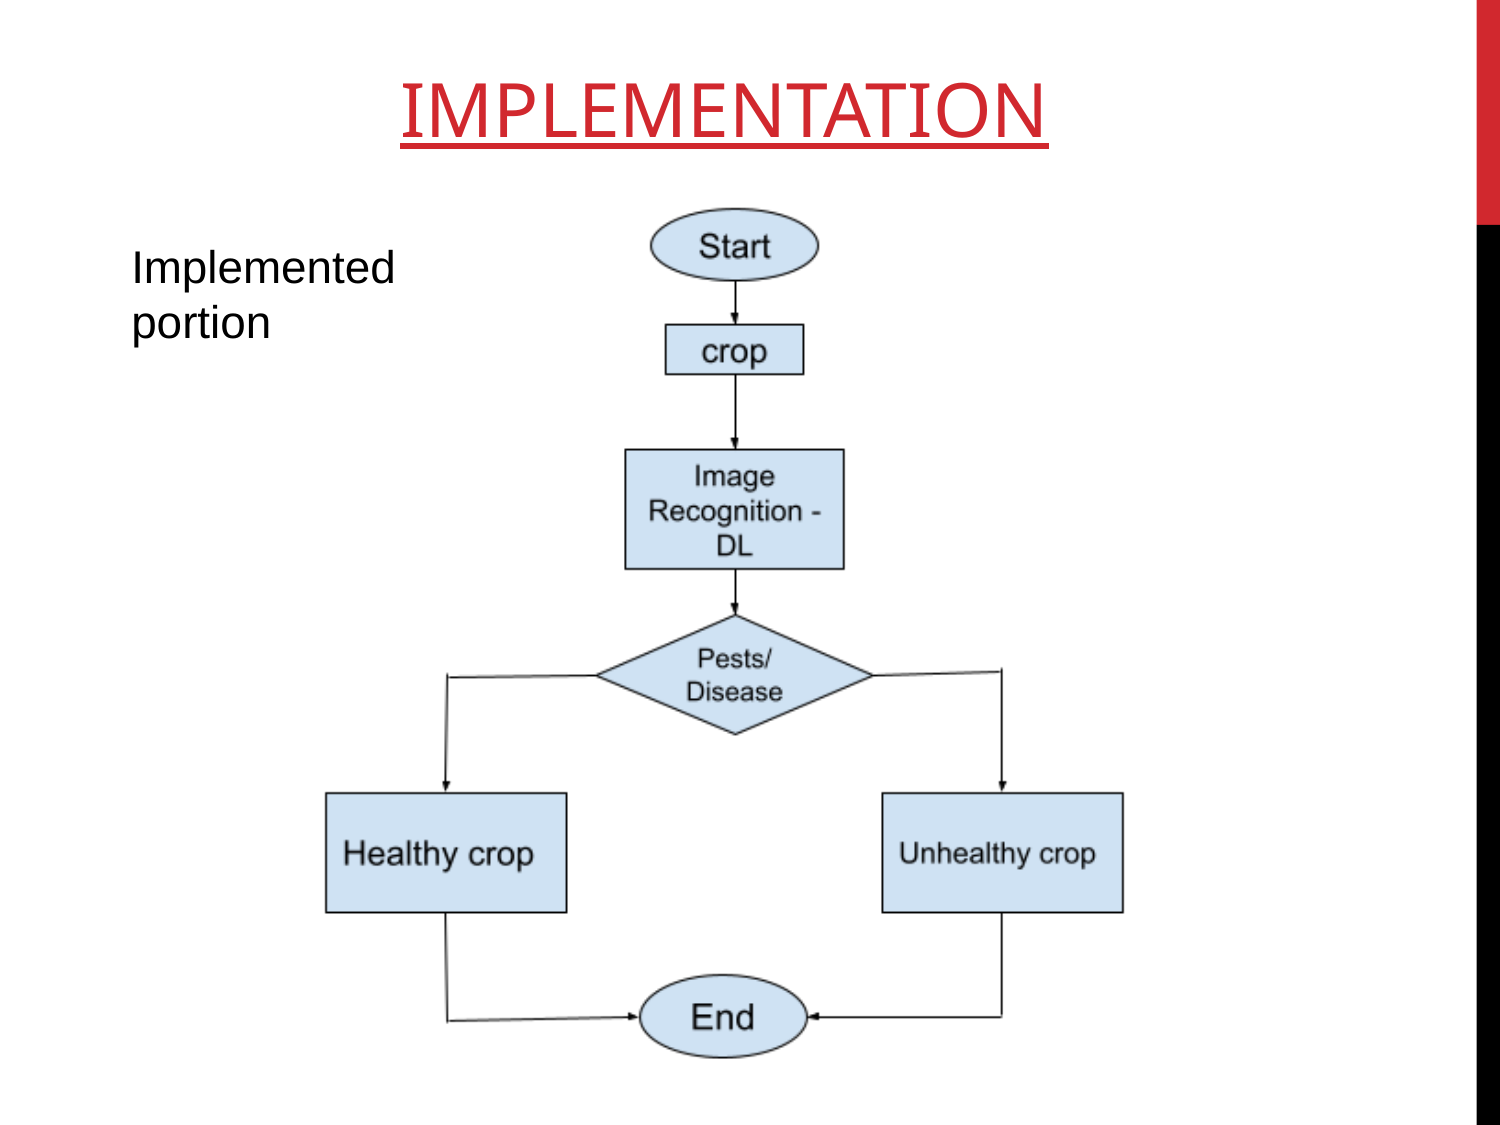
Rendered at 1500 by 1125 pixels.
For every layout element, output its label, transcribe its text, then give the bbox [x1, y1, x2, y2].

title IMPLEMENTATION [75, 25, 1375, 250]
picture [302, 168, 1147, 1125]
text_box Implemented portion [116, 223, 297, 363]
